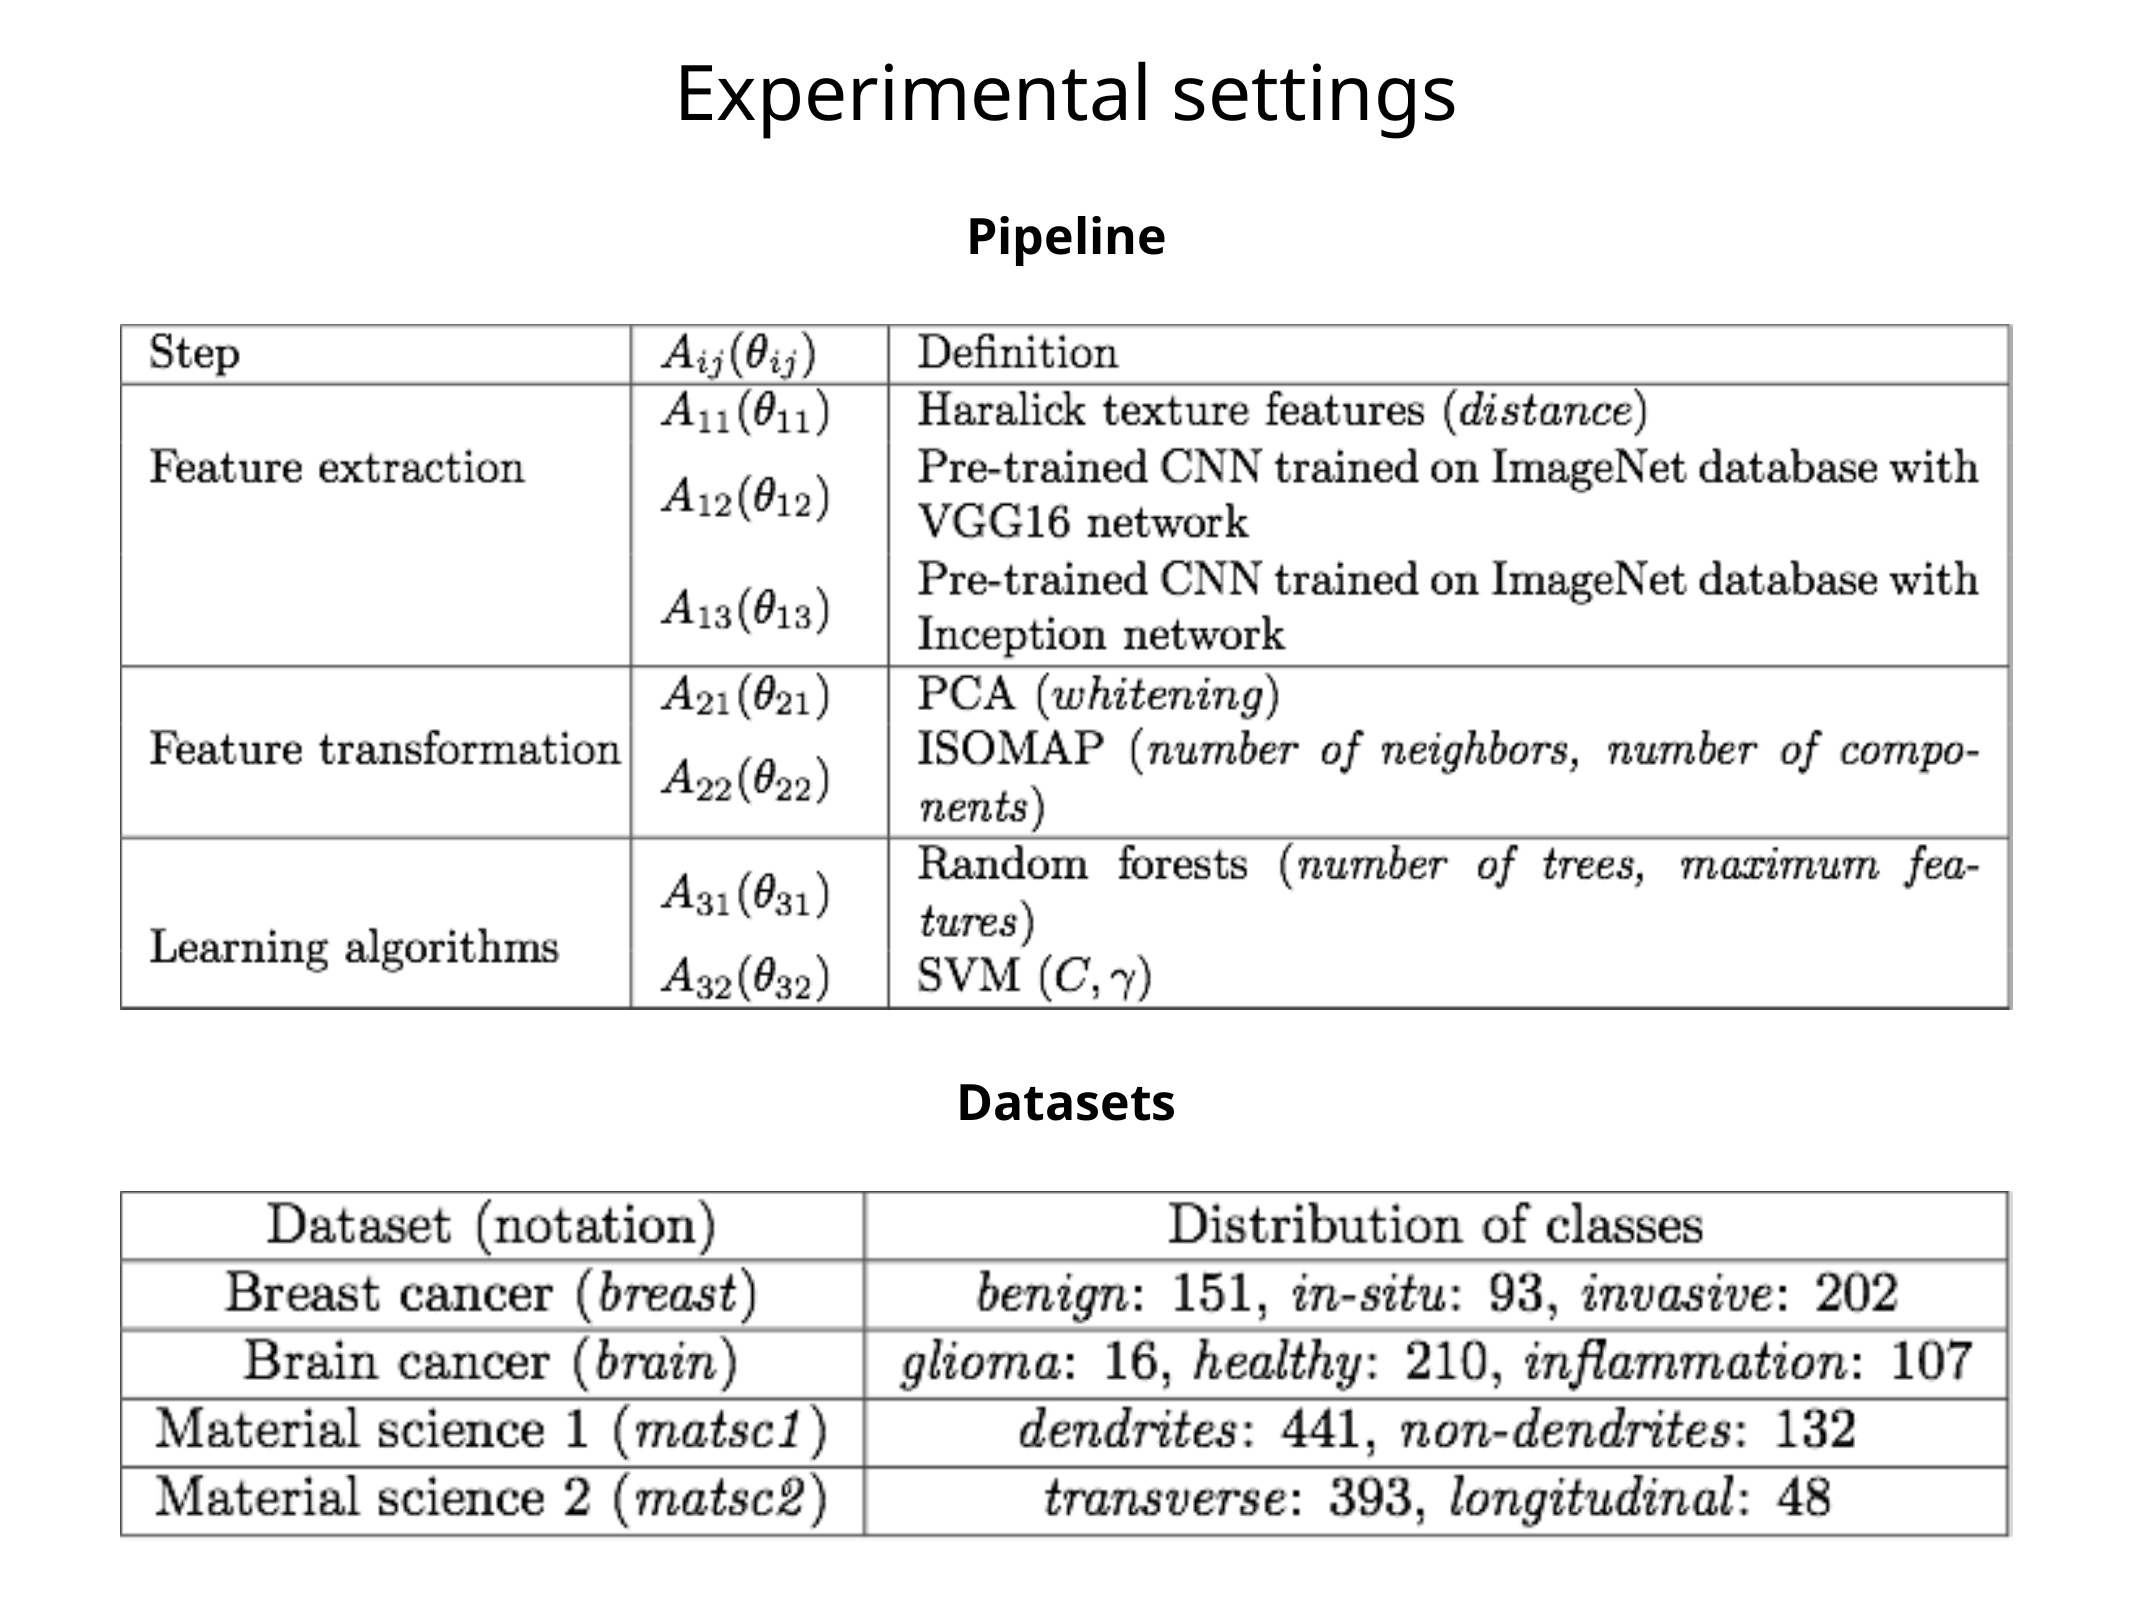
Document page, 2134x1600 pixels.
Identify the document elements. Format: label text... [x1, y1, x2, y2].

picture [120, 1190, 2013, 1542]
picture [120, 324, 2013, 1010]
title Experimental settings [277, 34, 1857, 144]
text_box Datasets [948, 1062, 1185, 1139]
text_box Pipeline [957, 195, 1176, 273]
